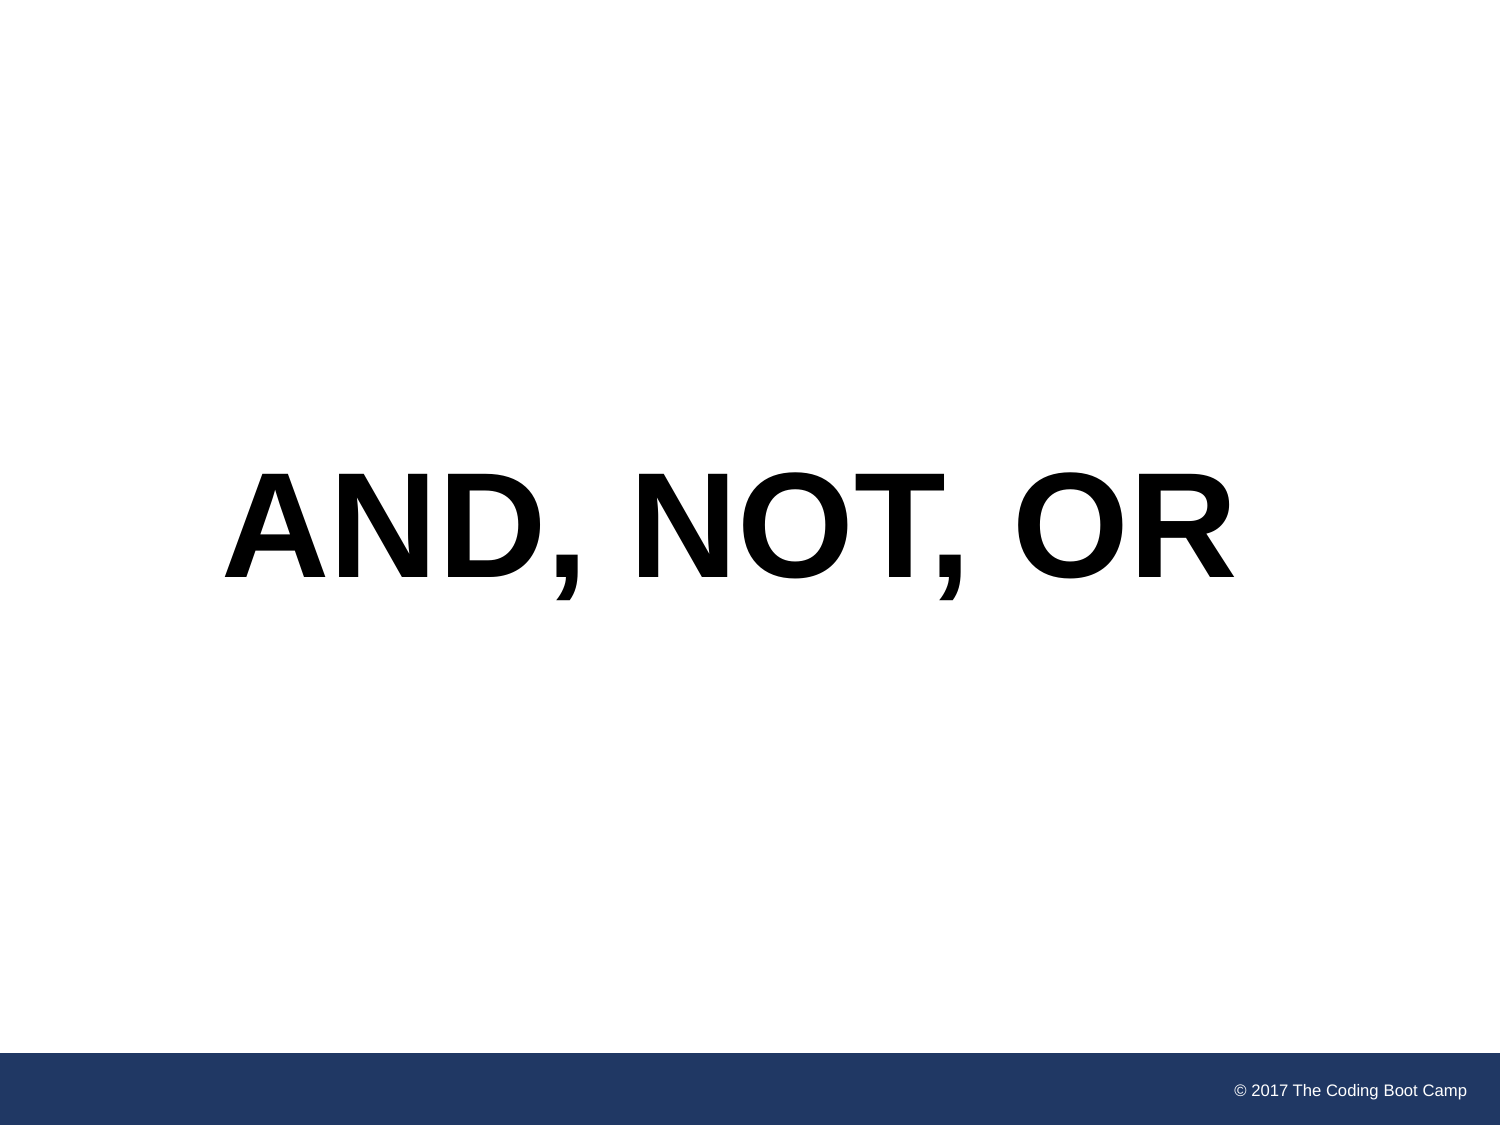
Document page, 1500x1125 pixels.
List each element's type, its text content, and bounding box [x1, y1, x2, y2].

title AND, NOT, OR [25, 474, 1476, 583]
